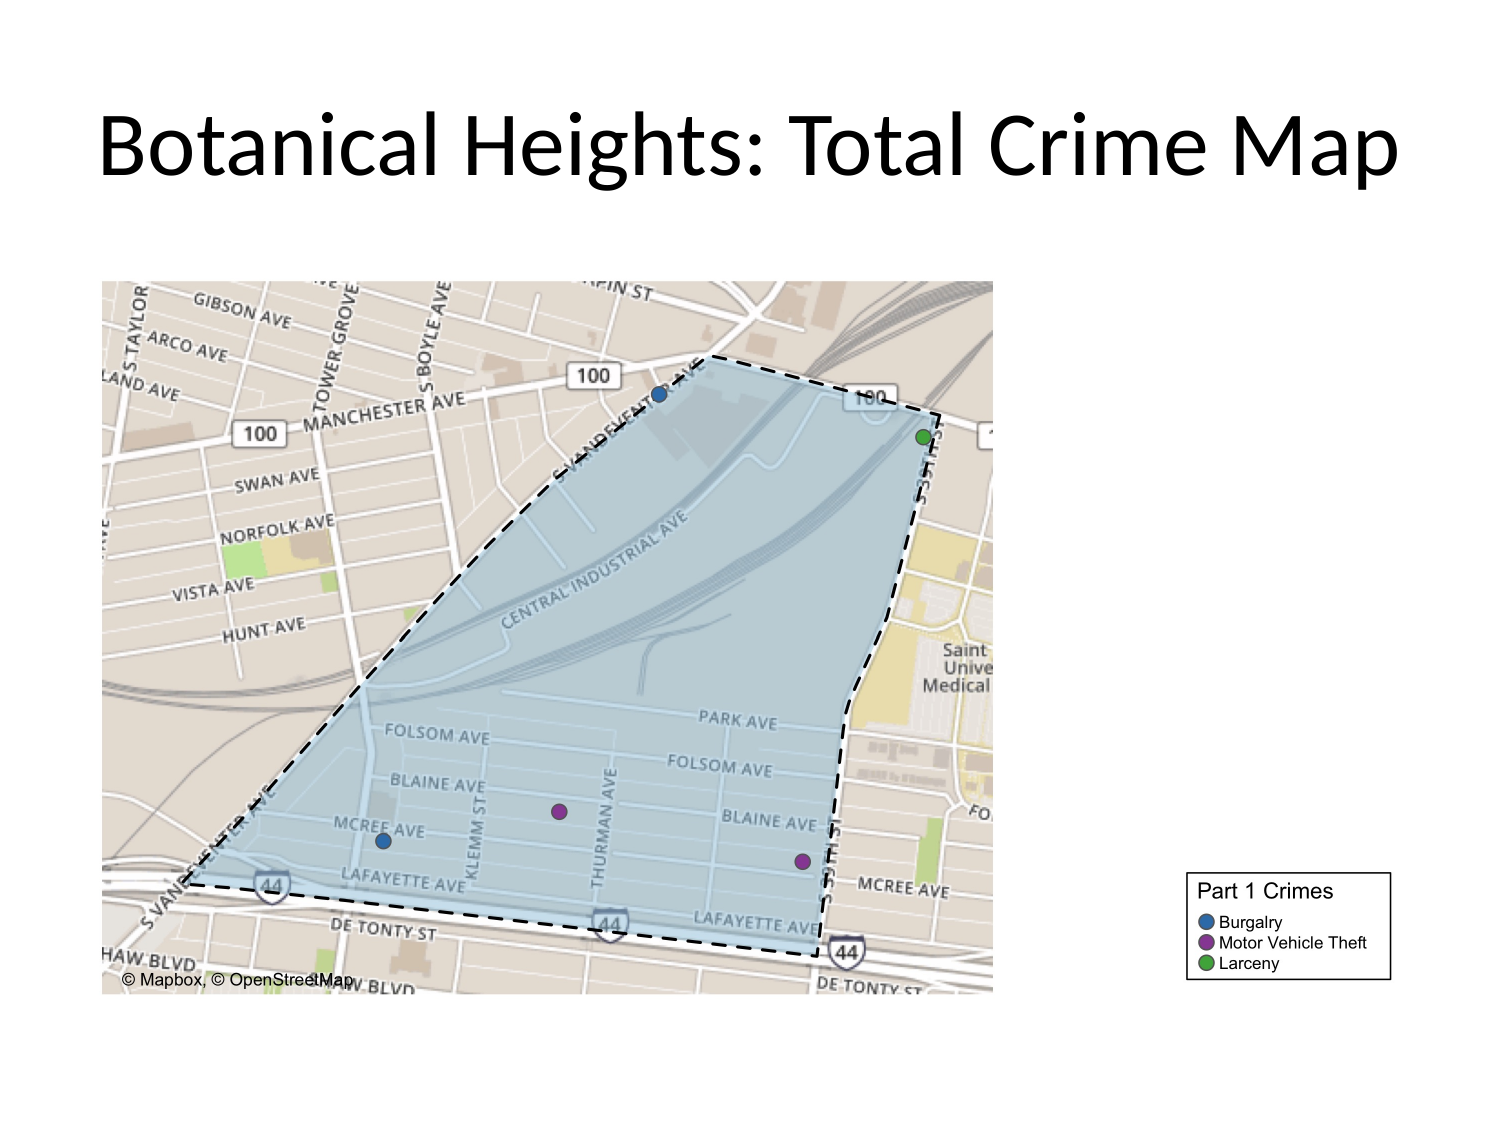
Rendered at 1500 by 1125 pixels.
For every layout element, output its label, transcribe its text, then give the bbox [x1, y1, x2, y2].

title Botanical Heights: Total Crime Map [75, 45, 1425, 233]
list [74, 262, 1426, 1013]
